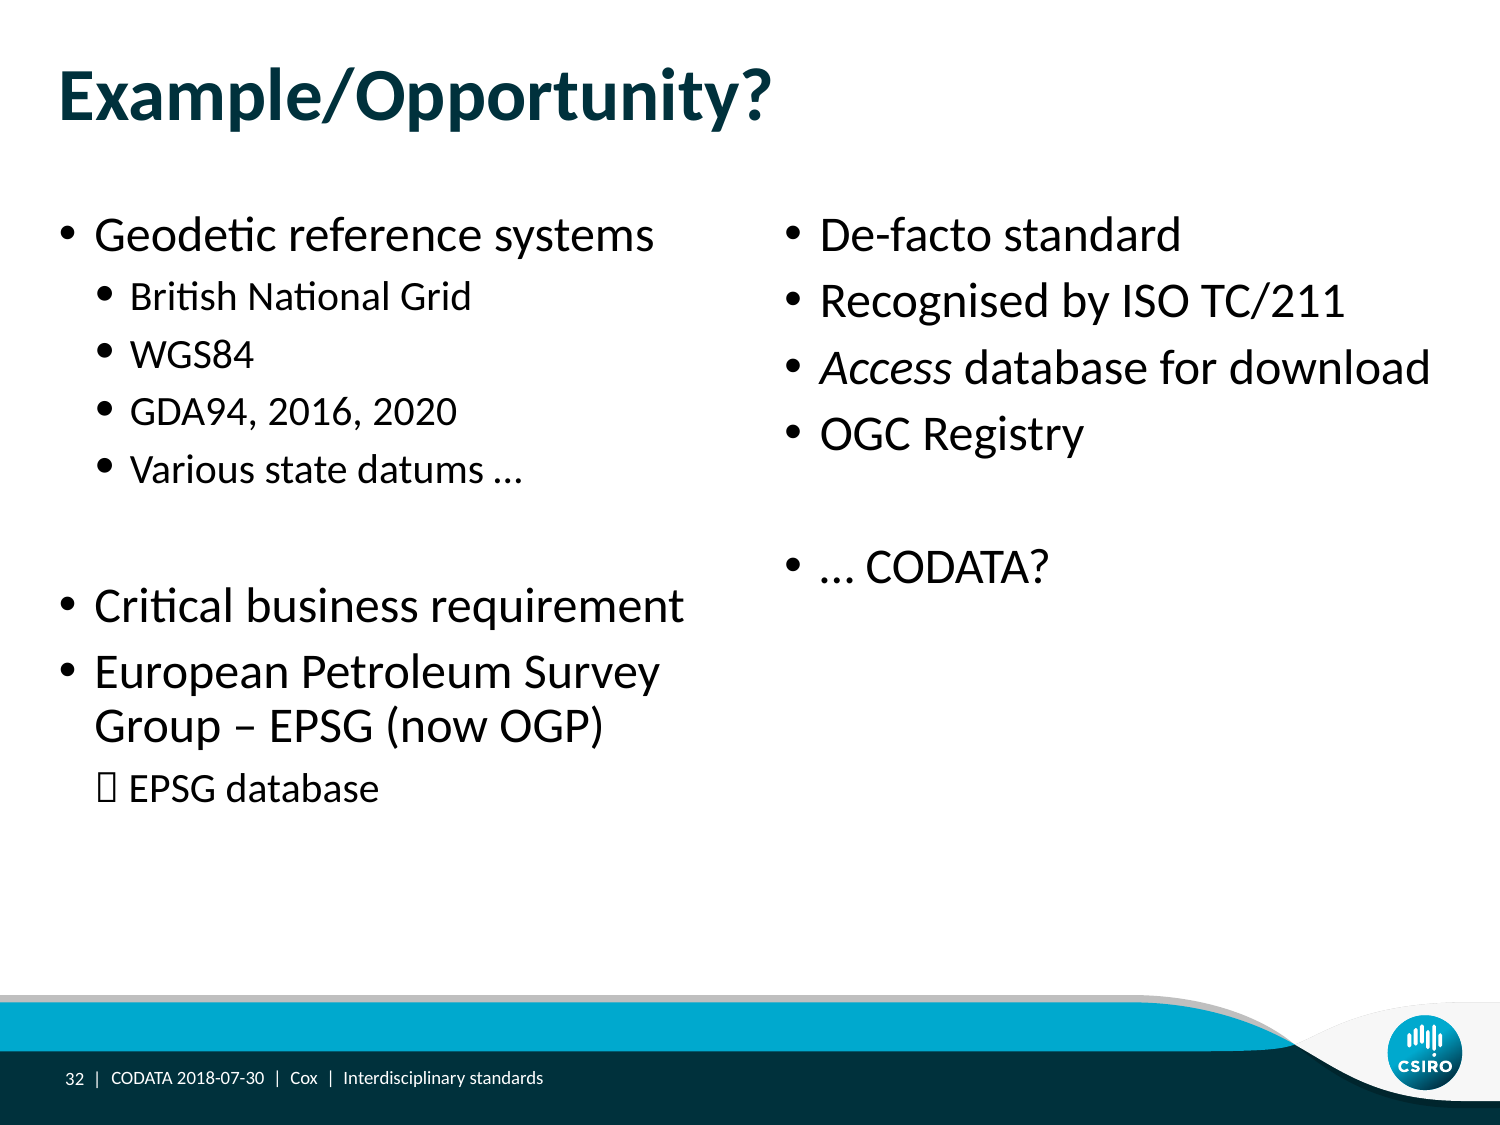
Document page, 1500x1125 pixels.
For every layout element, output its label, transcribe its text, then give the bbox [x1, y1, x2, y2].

slide_number 32 | [54, 1067, 102, 1088]
footer CODATA 2018-07-30 | Cox | Interdisciplinary standards [111, 1067, 1110, 1088]
list De-facto standard Recognised by ISO TC/211 Access database for download OGC Registry … CODATA? [784, 208, 1447, 951]
title Example/Opportunity? [58, 45, 1447, 185]
list Geodetic reference systems British National Grid WGS84 GDA94, 2016, 2020 Various state datums … Critical business requirement European Petroleum Survey Group – EPSG (now OGP)  EPSG database [58, 208, 722, 951]
